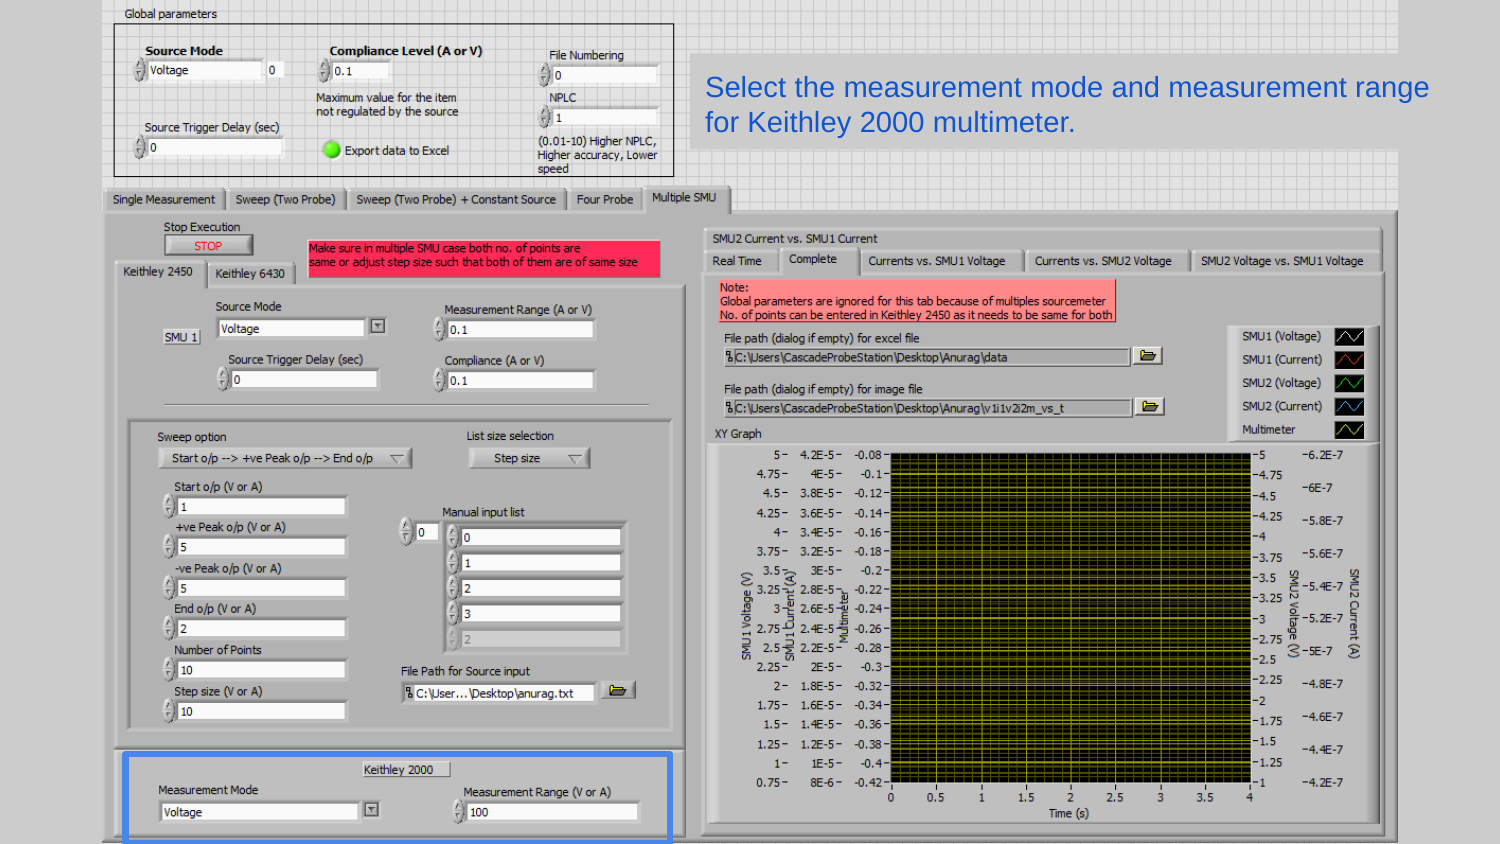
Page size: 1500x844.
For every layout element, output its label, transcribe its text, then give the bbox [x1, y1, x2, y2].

picture [102, 0, 1398, 844]
text_box Select the measurement mode and measurement range for Keithley 2000 multimeter. [1402, 53, 1466, 150]
